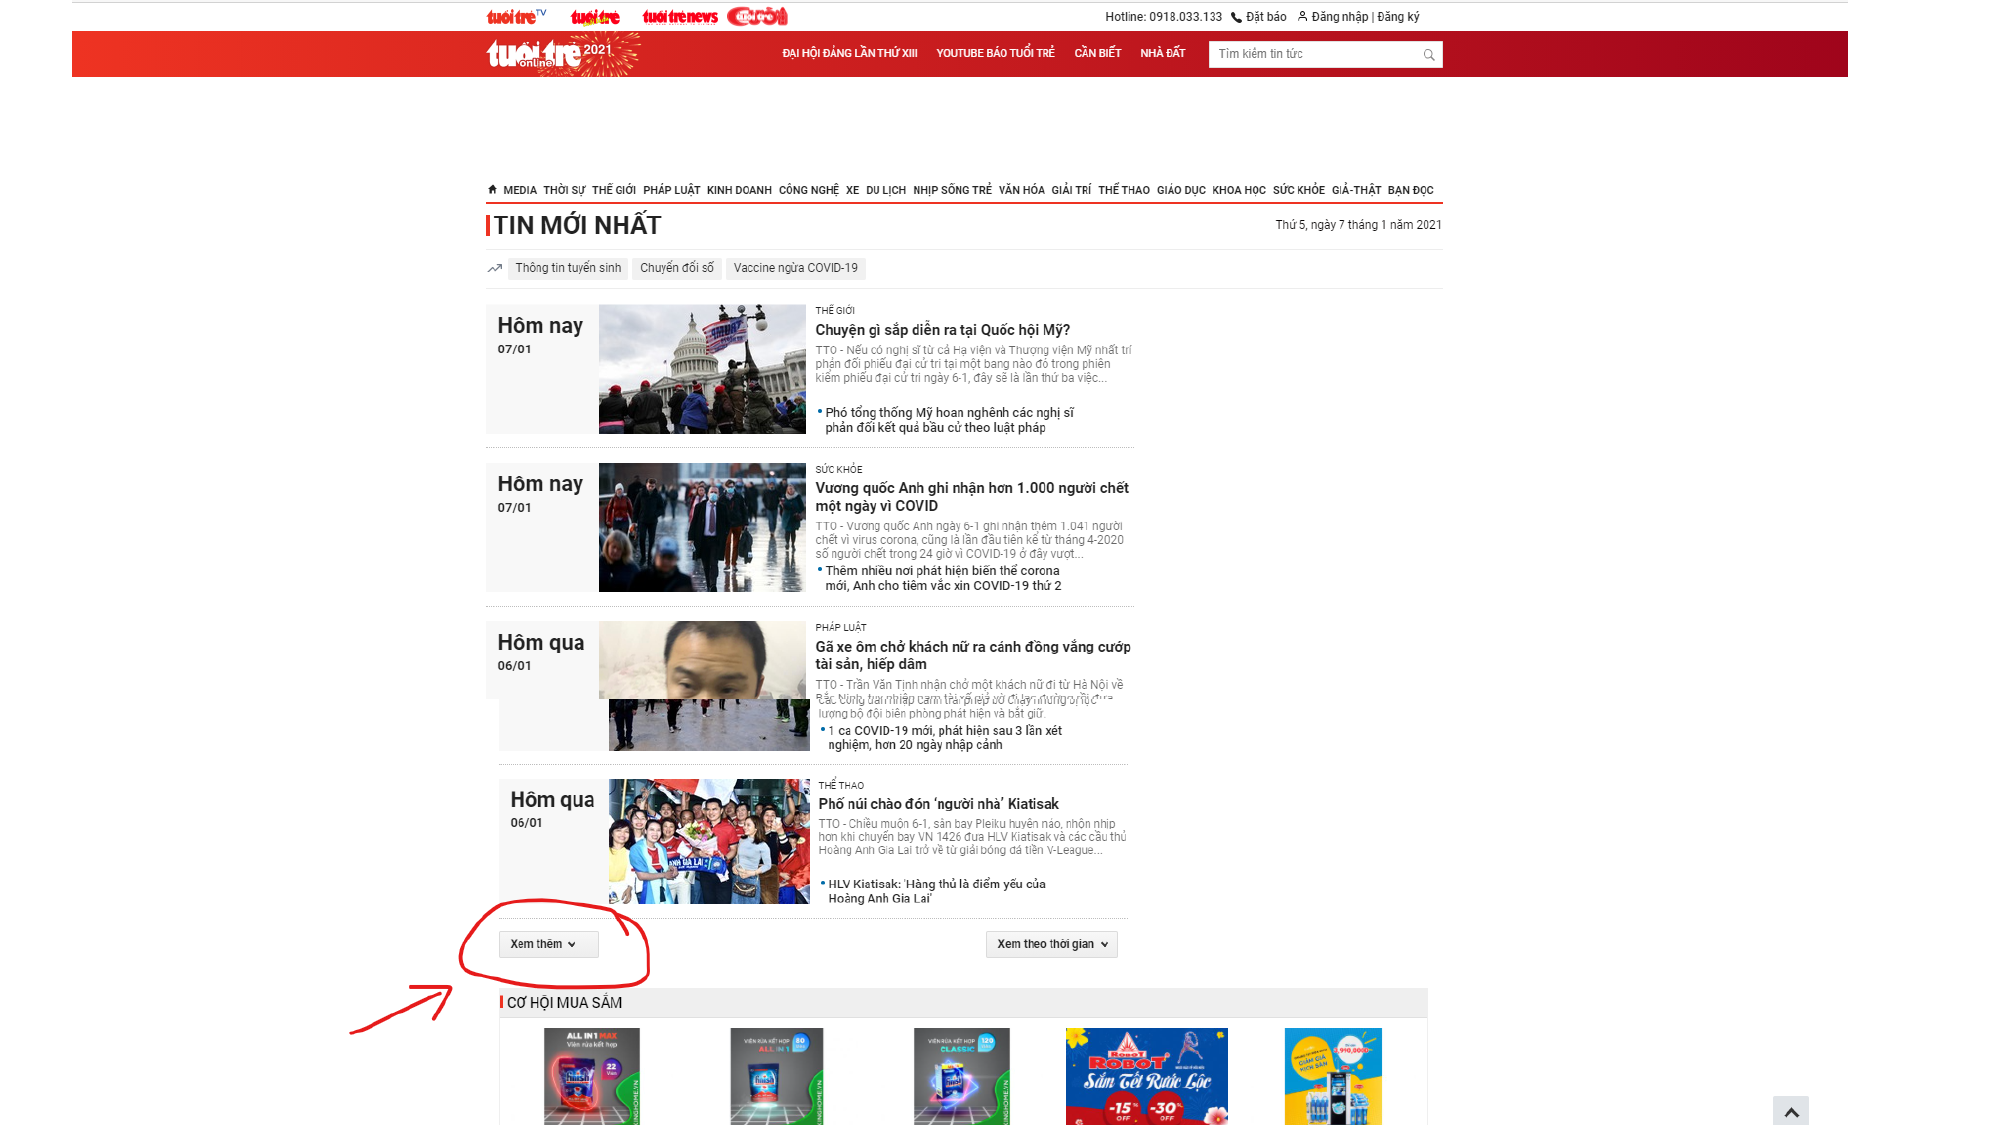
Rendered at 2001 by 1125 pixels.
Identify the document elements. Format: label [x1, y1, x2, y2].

list [97, 699, 1823, 1125]
picture [72, 0, 1848, 958]
